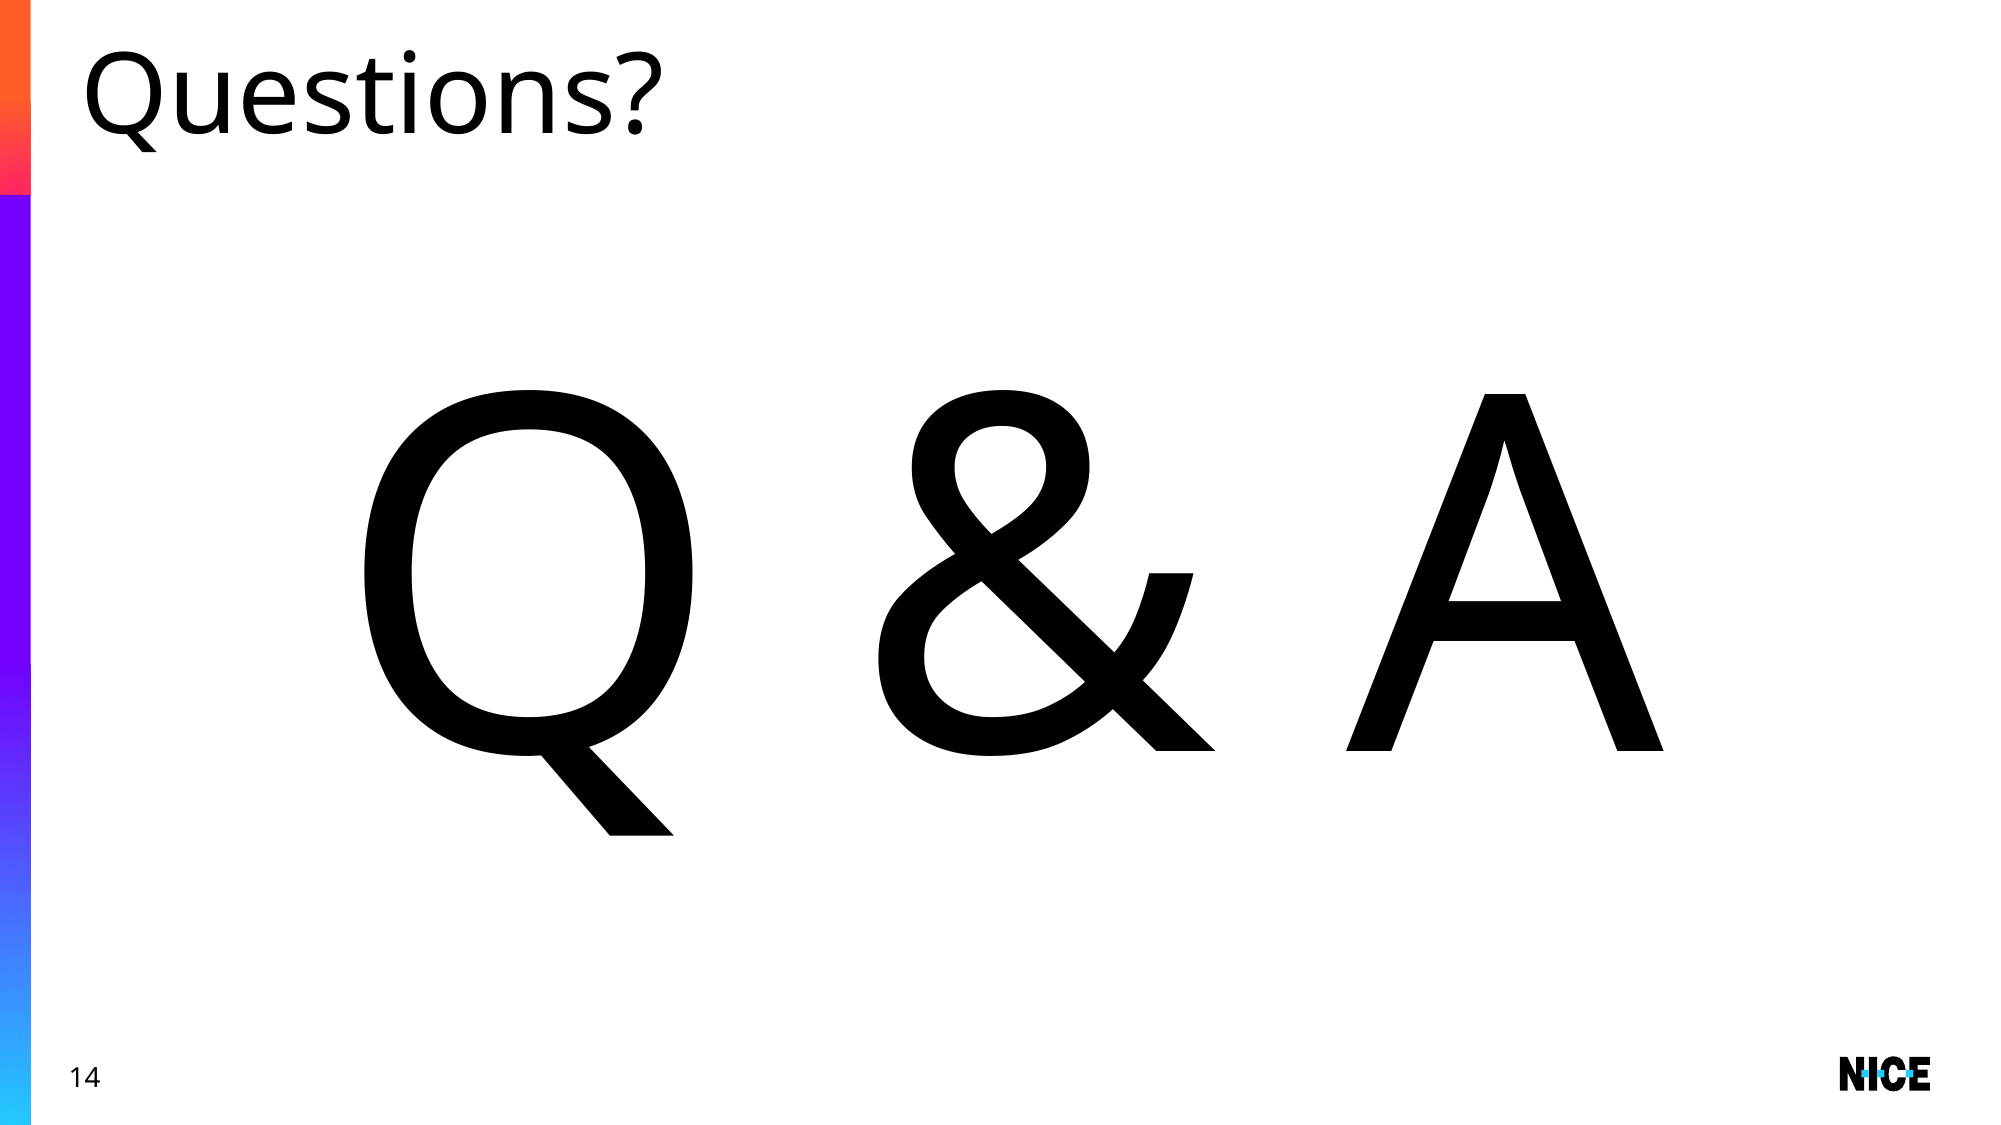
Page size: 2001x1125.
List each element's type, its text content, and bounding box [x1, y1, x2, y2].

title Questions? [80, 41, 1932, 137]
list Q & A [75, 240, 1925, 1079]
slide_number 14 [41, 1048, 183, 1109]
